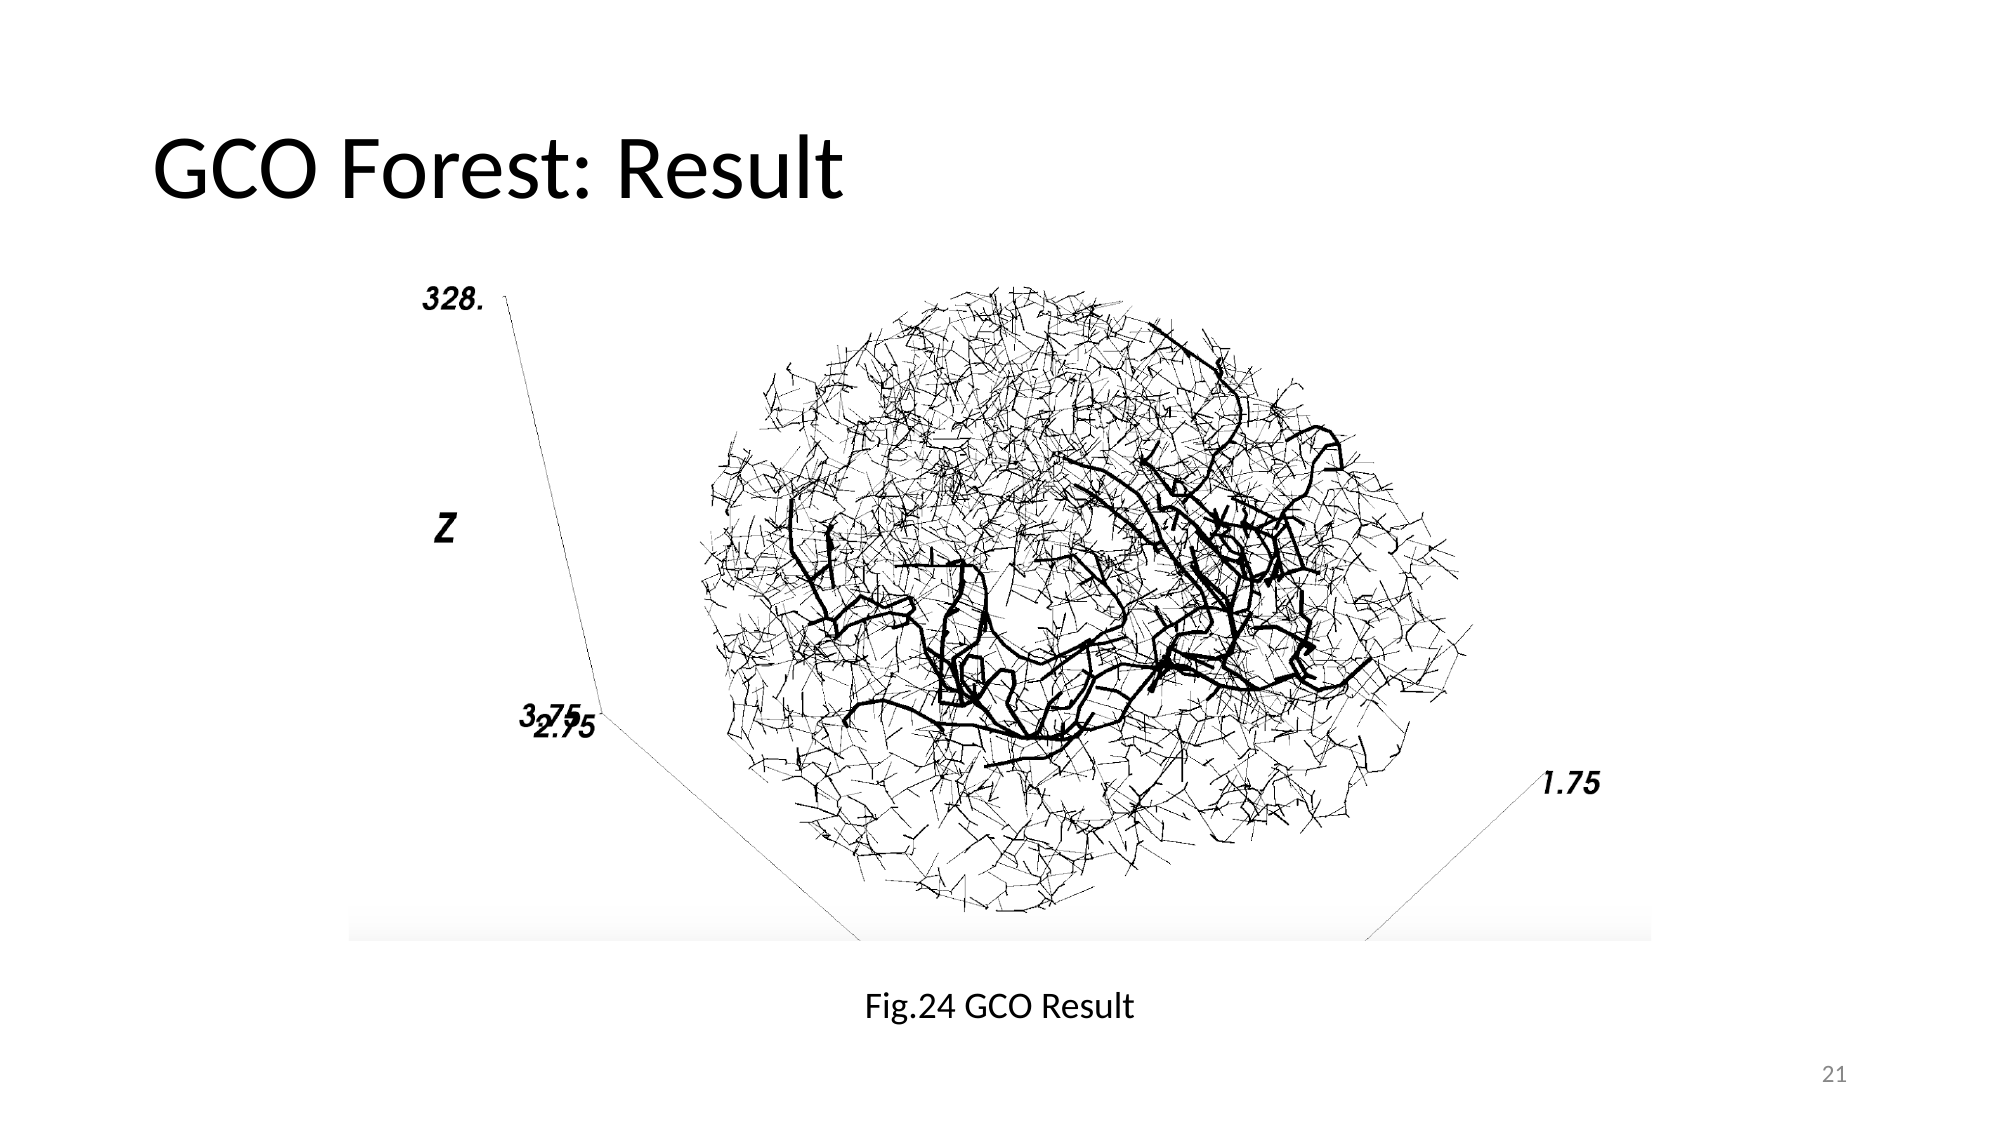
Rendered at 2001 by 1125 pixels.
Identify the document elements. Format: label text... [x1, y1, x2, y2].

slide_number 21 [1412, 1042, 1863, 1103]
text_box Fig.24 GCO Result [524, 973, 1476, 1034]
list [348, 276, 1652, 941]
title GCO Forest: Result [137, 59, 1863, 278]
